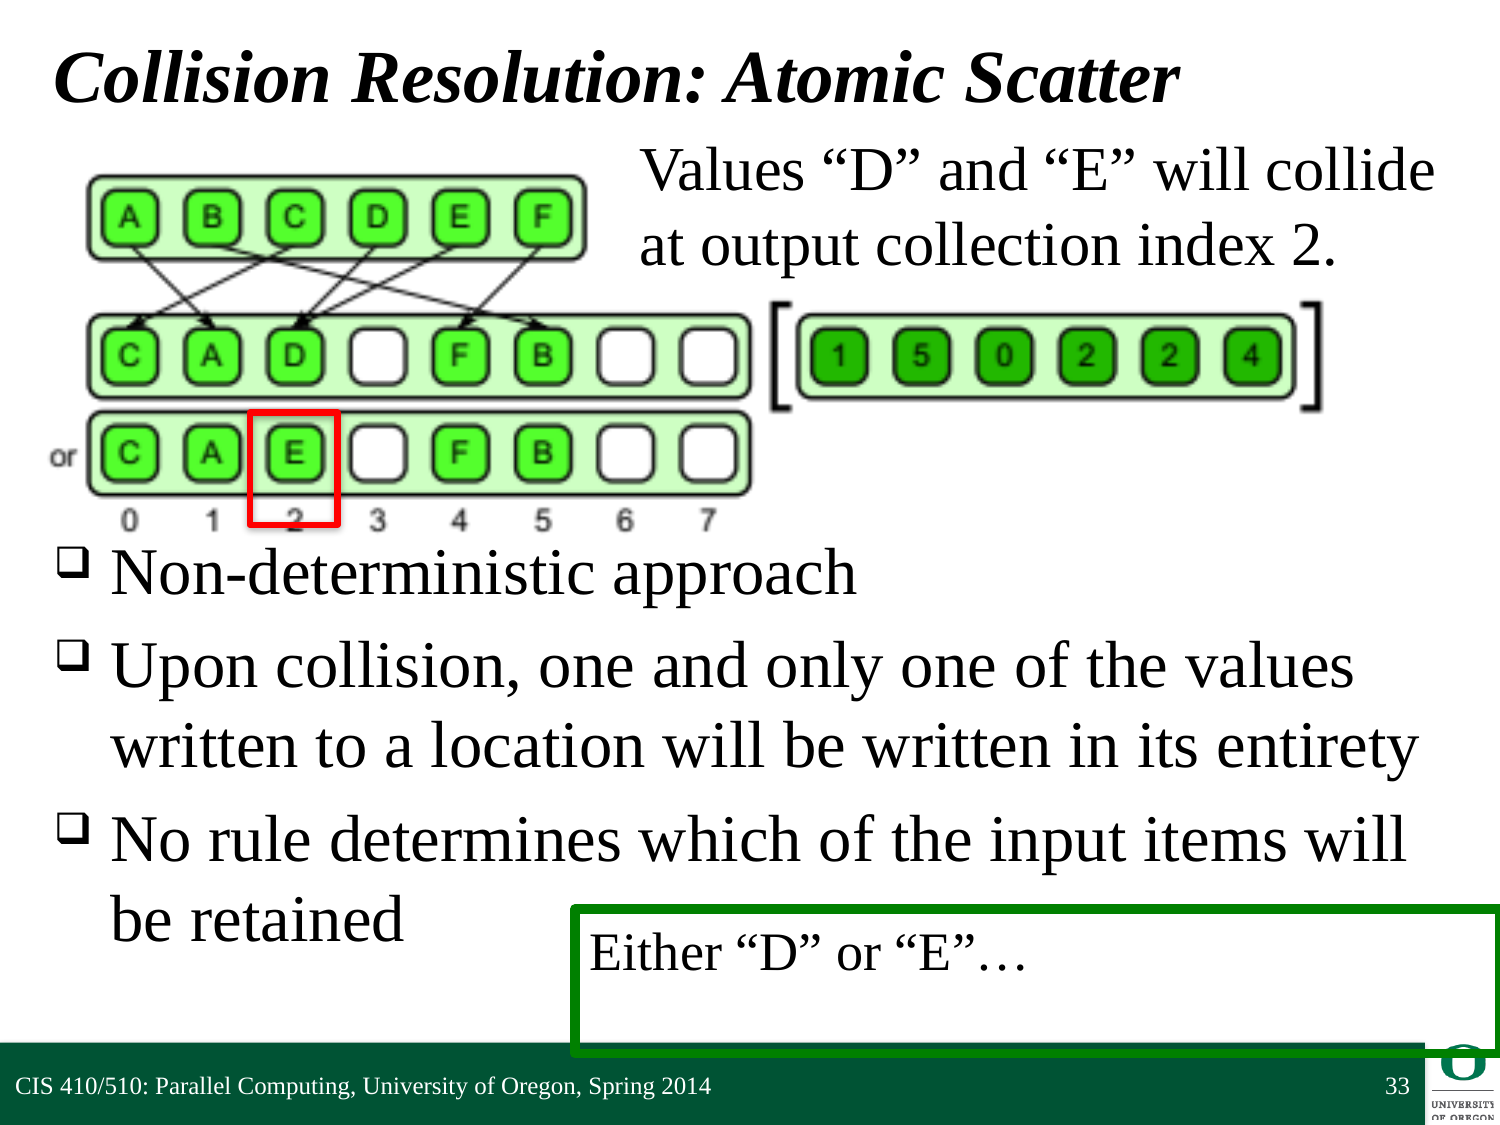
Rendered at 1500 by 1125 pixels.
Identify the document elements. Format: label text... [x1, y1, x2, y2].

title Collision Resolution: Atomic Scatter [39, 0, 1500, 145]
footer CIS 410/510: Parallel Computing, University of Oregon, Spring 2014 [0, 1044, 988, 1125]
picture [37, 149, 1327, 551]
slide_number 33 [1074, 1054, 1425, 1125]
text_box Either “D” or “E”… [575, 909, 1500, 1054]
list Non-deterministic approach Upon collision, one and only one of the values written to a location will be written in its entirety No rule determines which of the input items will be retained [39, 286, 1500, 1044]
text_box Values “D” and “E” will collide at output collection index 2. [624, 120, 1500, 286]
